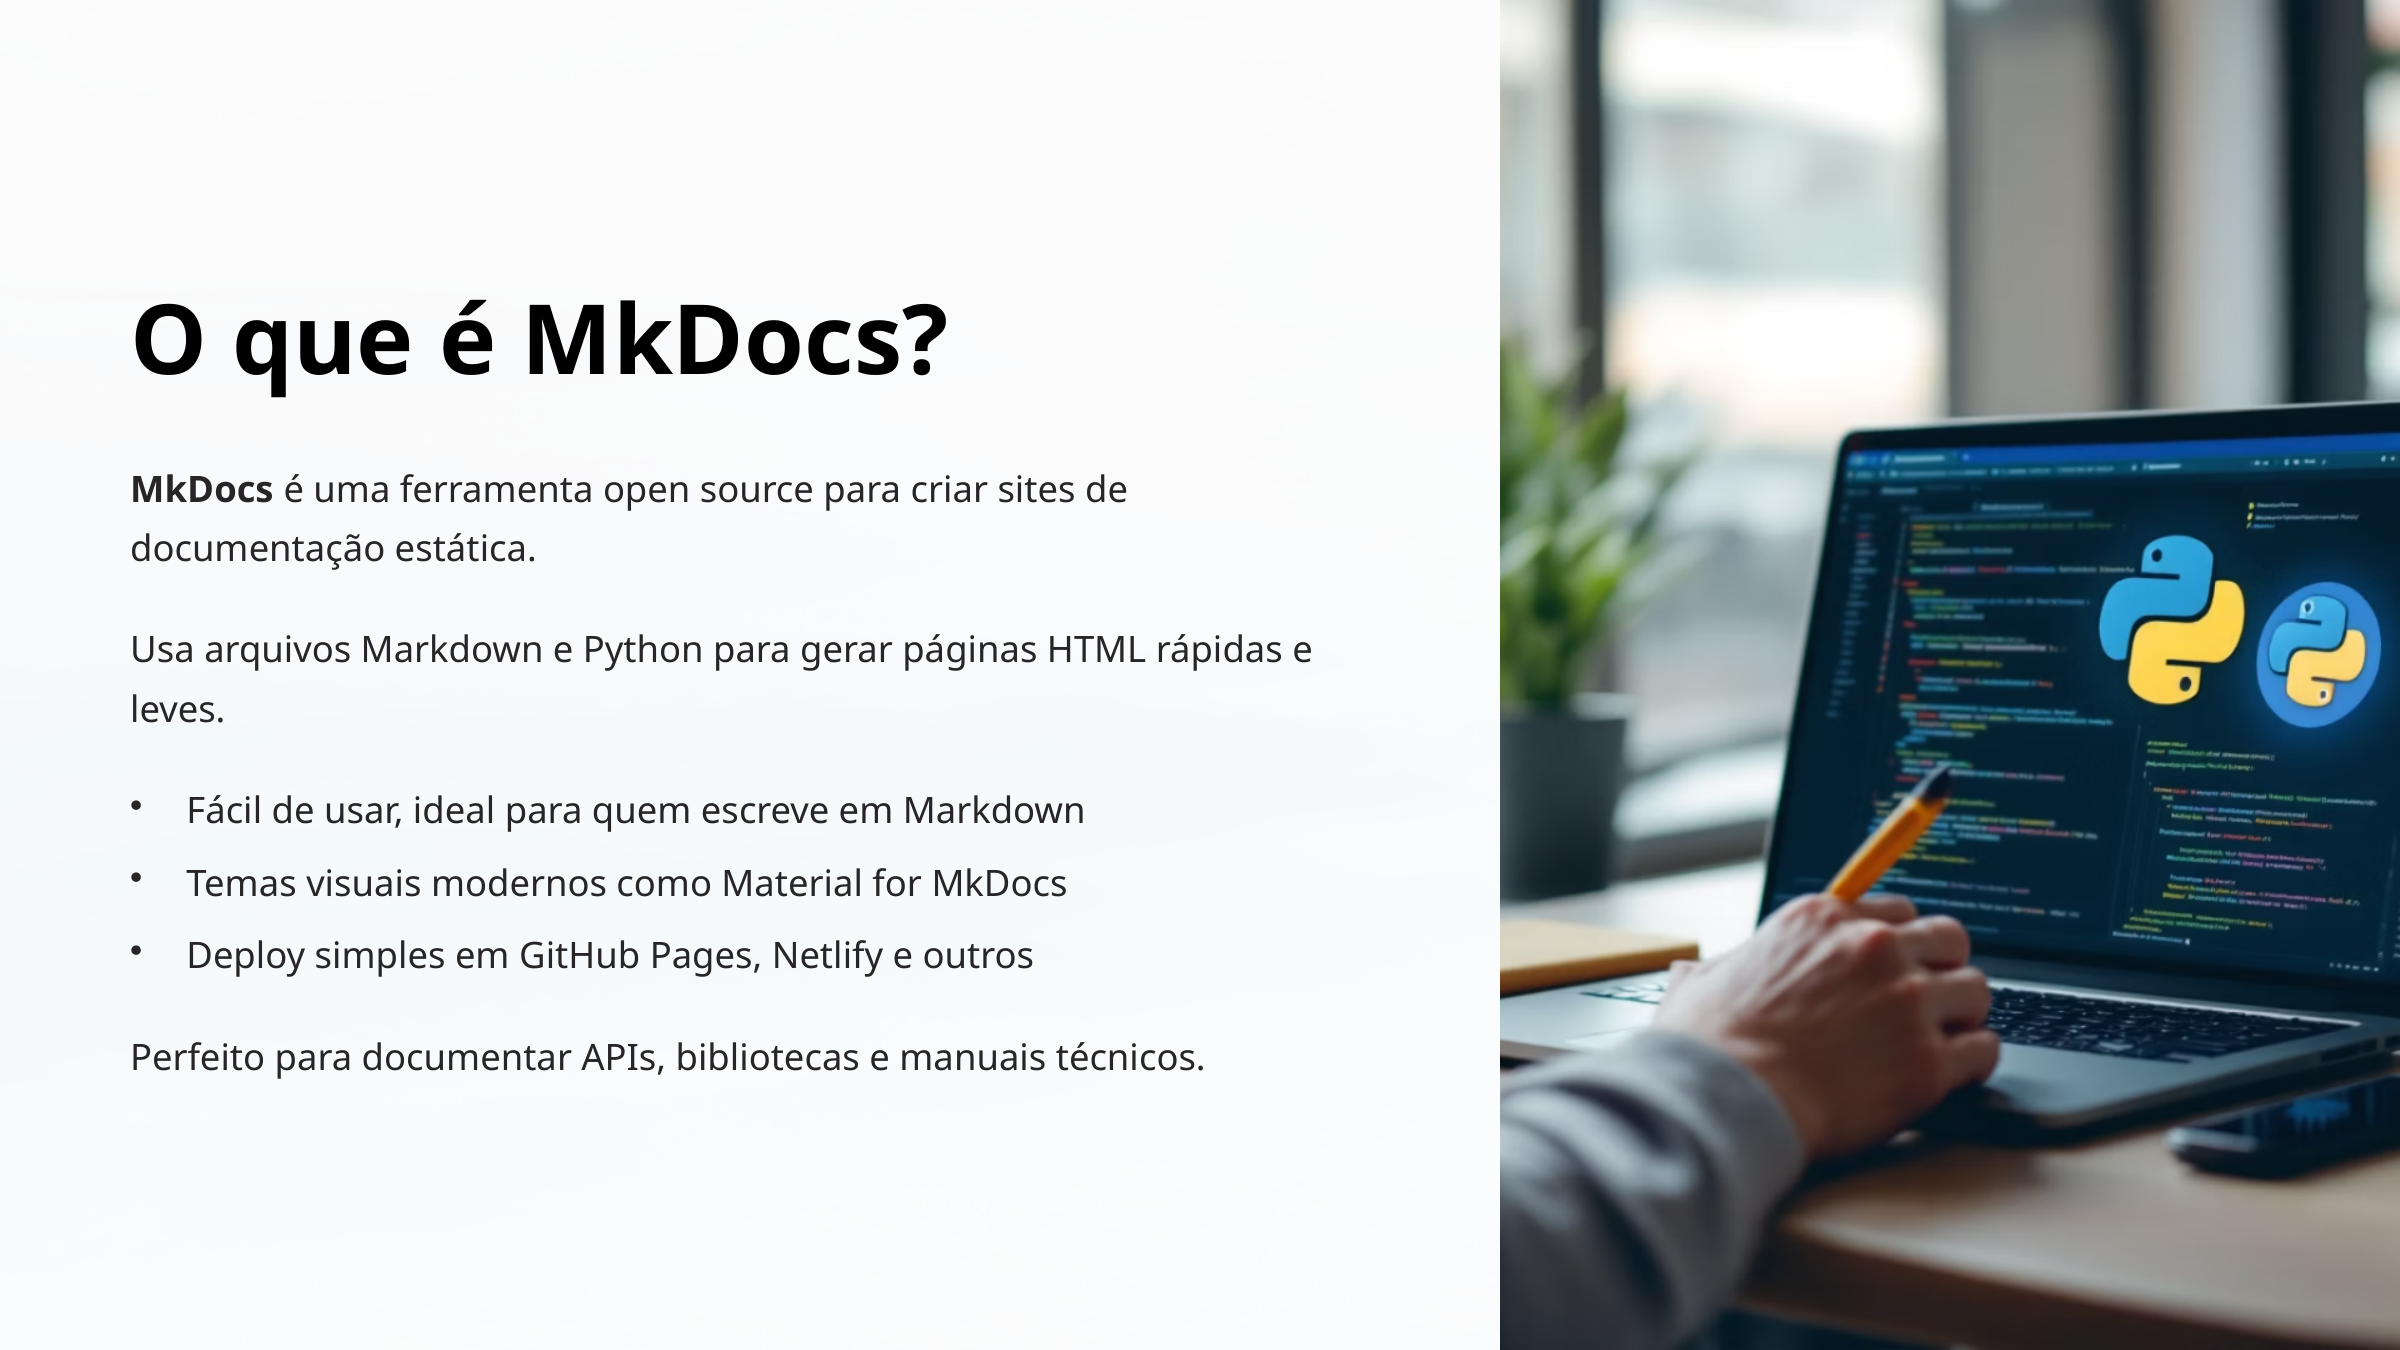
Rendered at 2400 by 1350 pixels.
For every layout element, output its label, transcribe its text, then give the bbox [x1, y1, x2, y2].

text_box Perfeito para documentar APIs, bibliotecas e manuais técnicos. [130, 1018, 1370, 1078]
text_box Deploy simples em GitHub Pages, Netlify e outros [130, 916, 1370, 977]
picture [1499, 0, 2400, 1350]
text_box Fácil de usar, ideal para quem escreve em Markdown [130, 771, 1370, 832]
text_box MkDocs é uma ferramenta open source para criar sites de documentação estática. [130, 449, 1370, 569]
text_box Temas visuais modernos como Material for MkDocs [130, 844, 1370, 904]
text_box Usa arquivos Markdown e Python para gerar páginas HTML rápidas e leves. [130, 610, 1370, 730]
text_box O que é MkDocs? [130, 272, 1107, 395]
